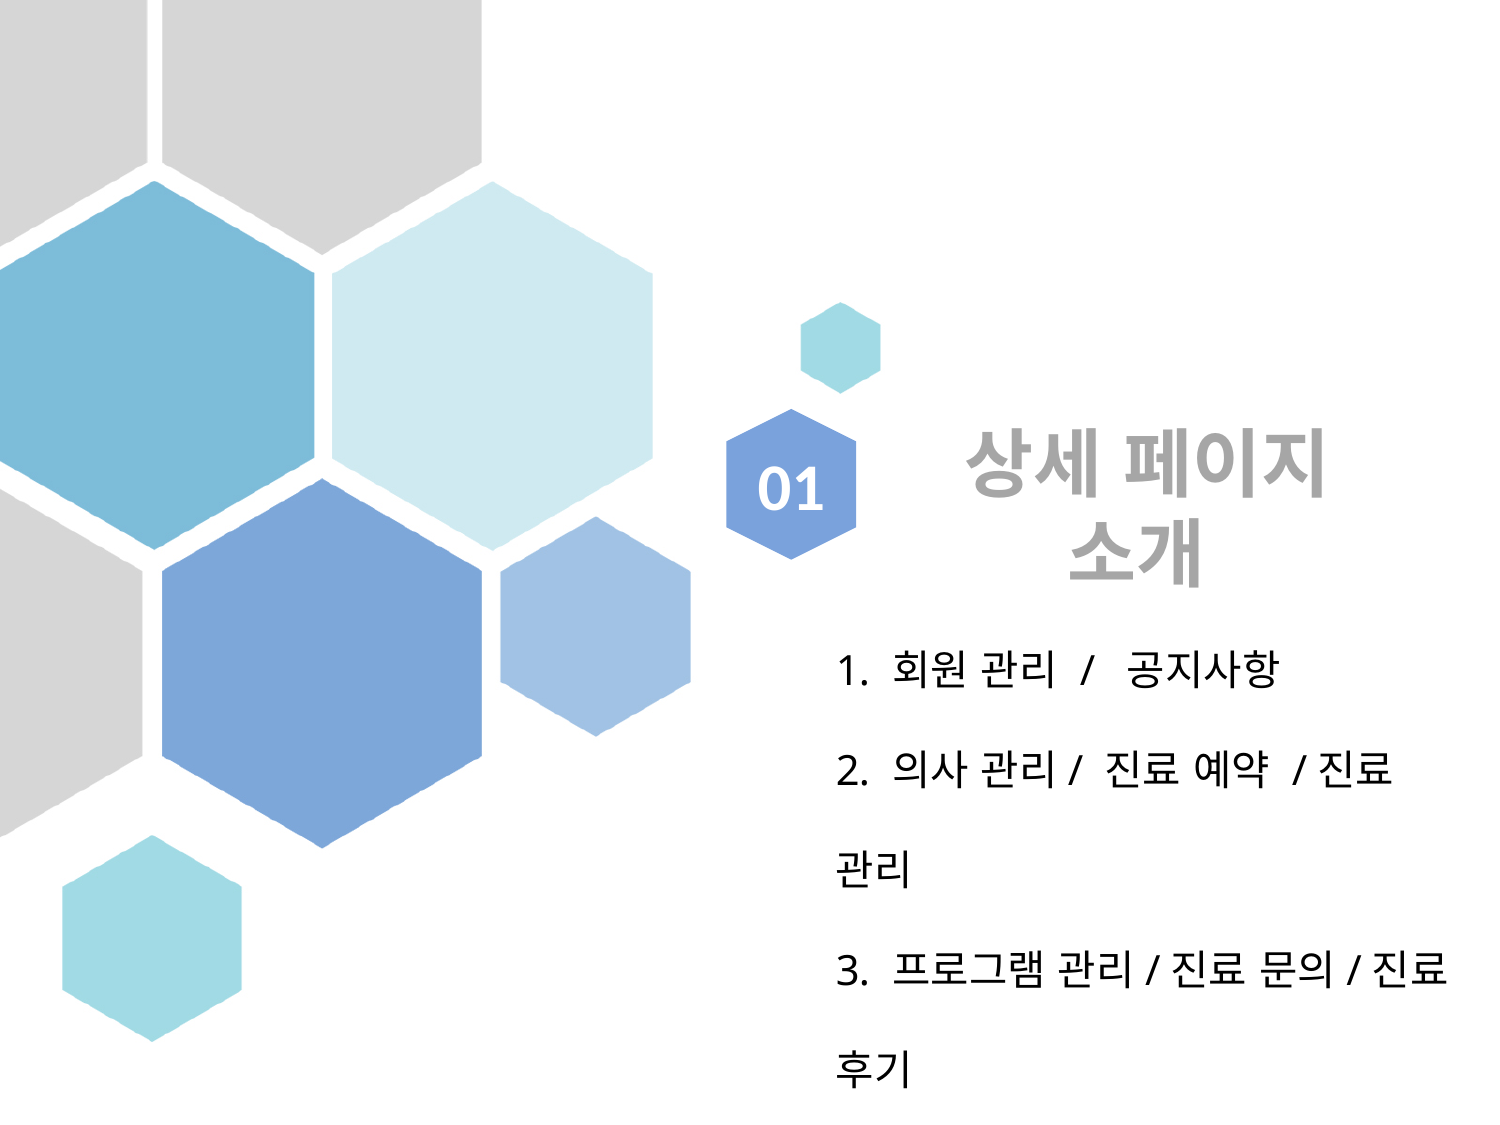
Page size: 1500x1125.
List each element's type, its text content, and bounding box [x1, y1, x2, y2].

text_box [724, 407, 859, 562]
picture [0, 0, 1500, 1125]
text_box 01 [742, 436, 841, 532]
text_box 회원 관리 / 공지사항 의사 관리/ 진료 예약 /진료 관리 프로그램 관리/진료 문의/진료 후기 [820, 586, 1471, 1102]
text_box 상세 페이지 소개 [871, 408, 1424, 604]
